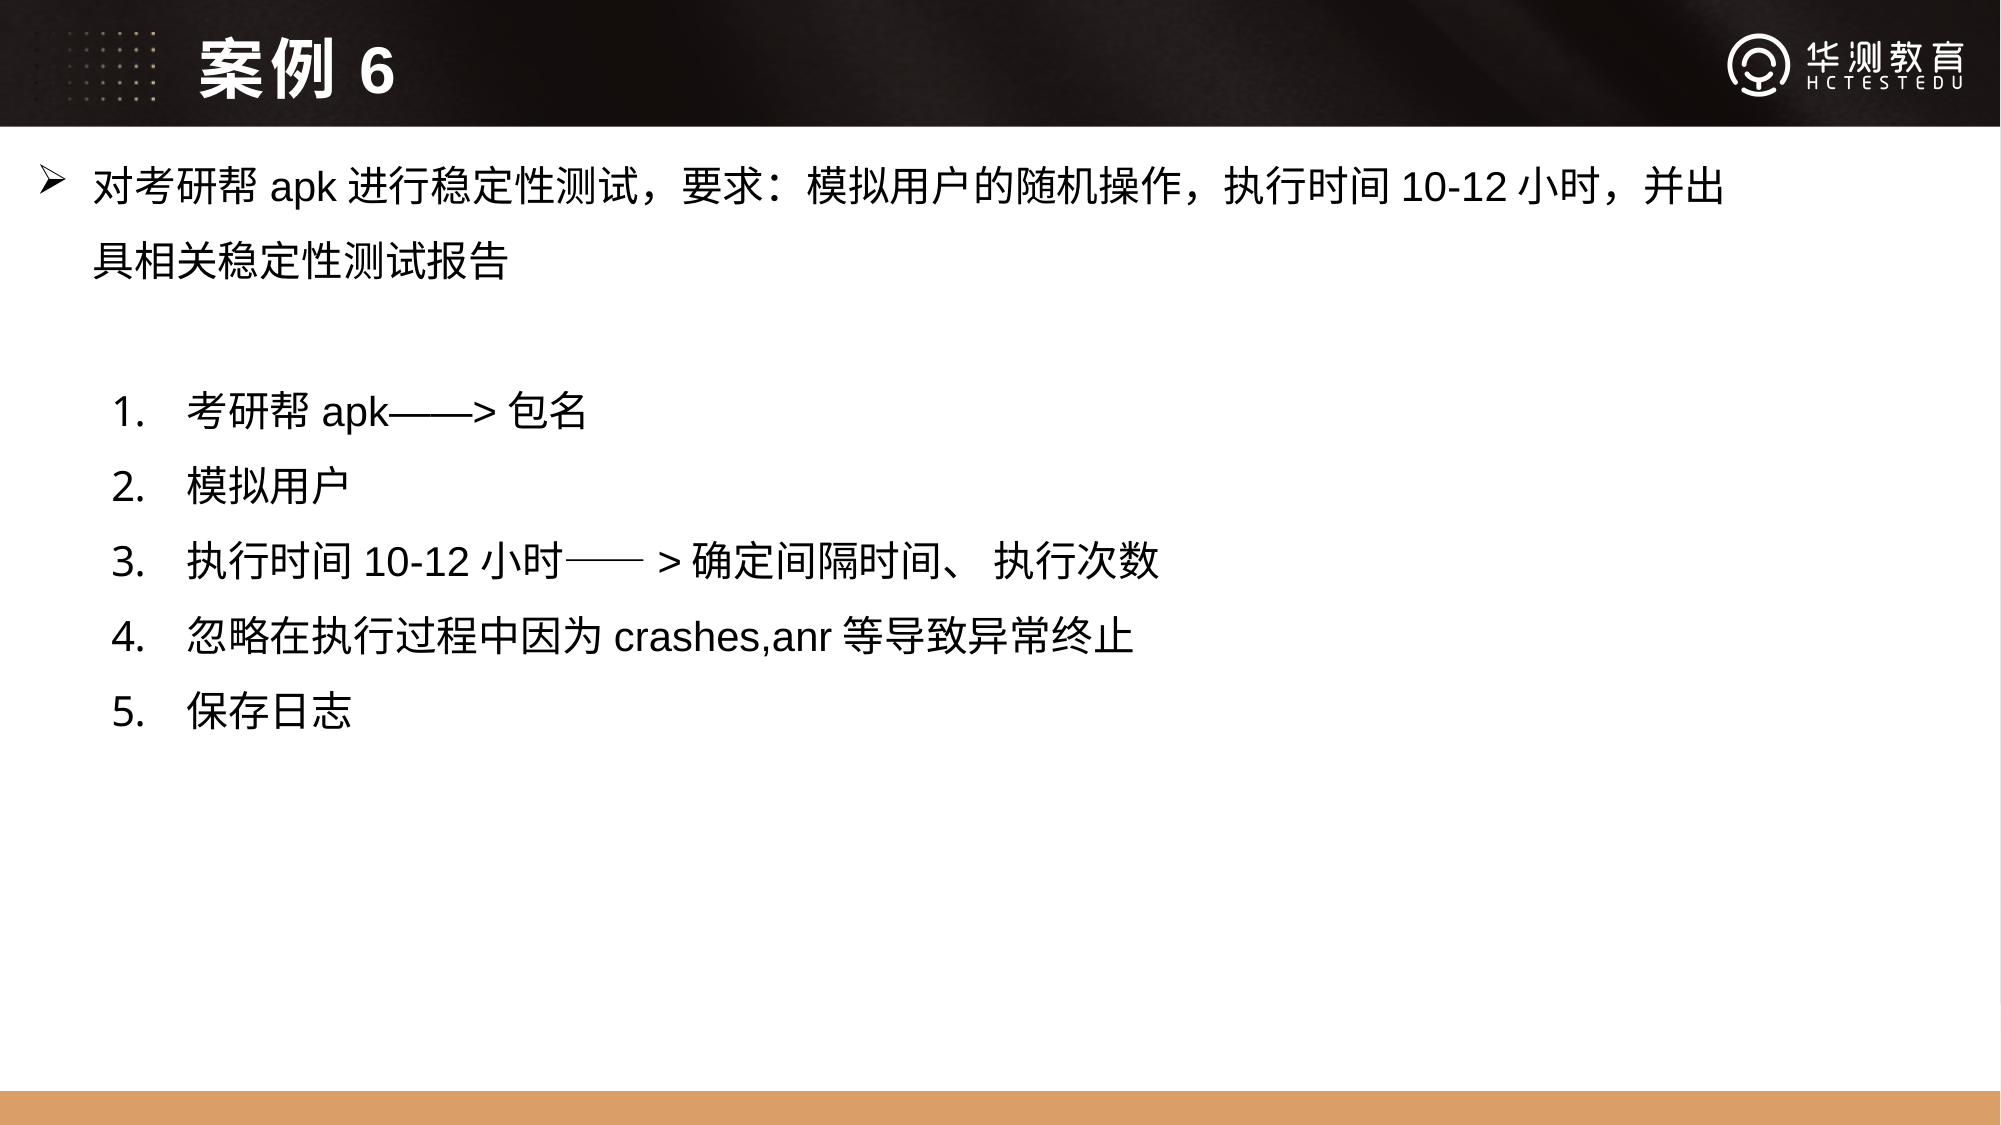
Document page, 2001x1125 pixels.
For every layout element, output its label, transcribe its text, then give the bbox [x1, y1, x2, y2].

text_box 对考研帮apk进行稳定性测试，要求：模拟用户的随机操作，执行时间10-12小时，并出具相关稳定性测试报告 考研帮apk——>包名 模拟用户 执行时间10-12小时——>确定间隔时间、 执行次数 忽略在执行过程中因为crashes,anr等导致异常终止 保存日志 [21, 127, 1767, 743]
picture [0, 0, 2001, 159]
title 案例6 [183, 23, 1716, 112]
